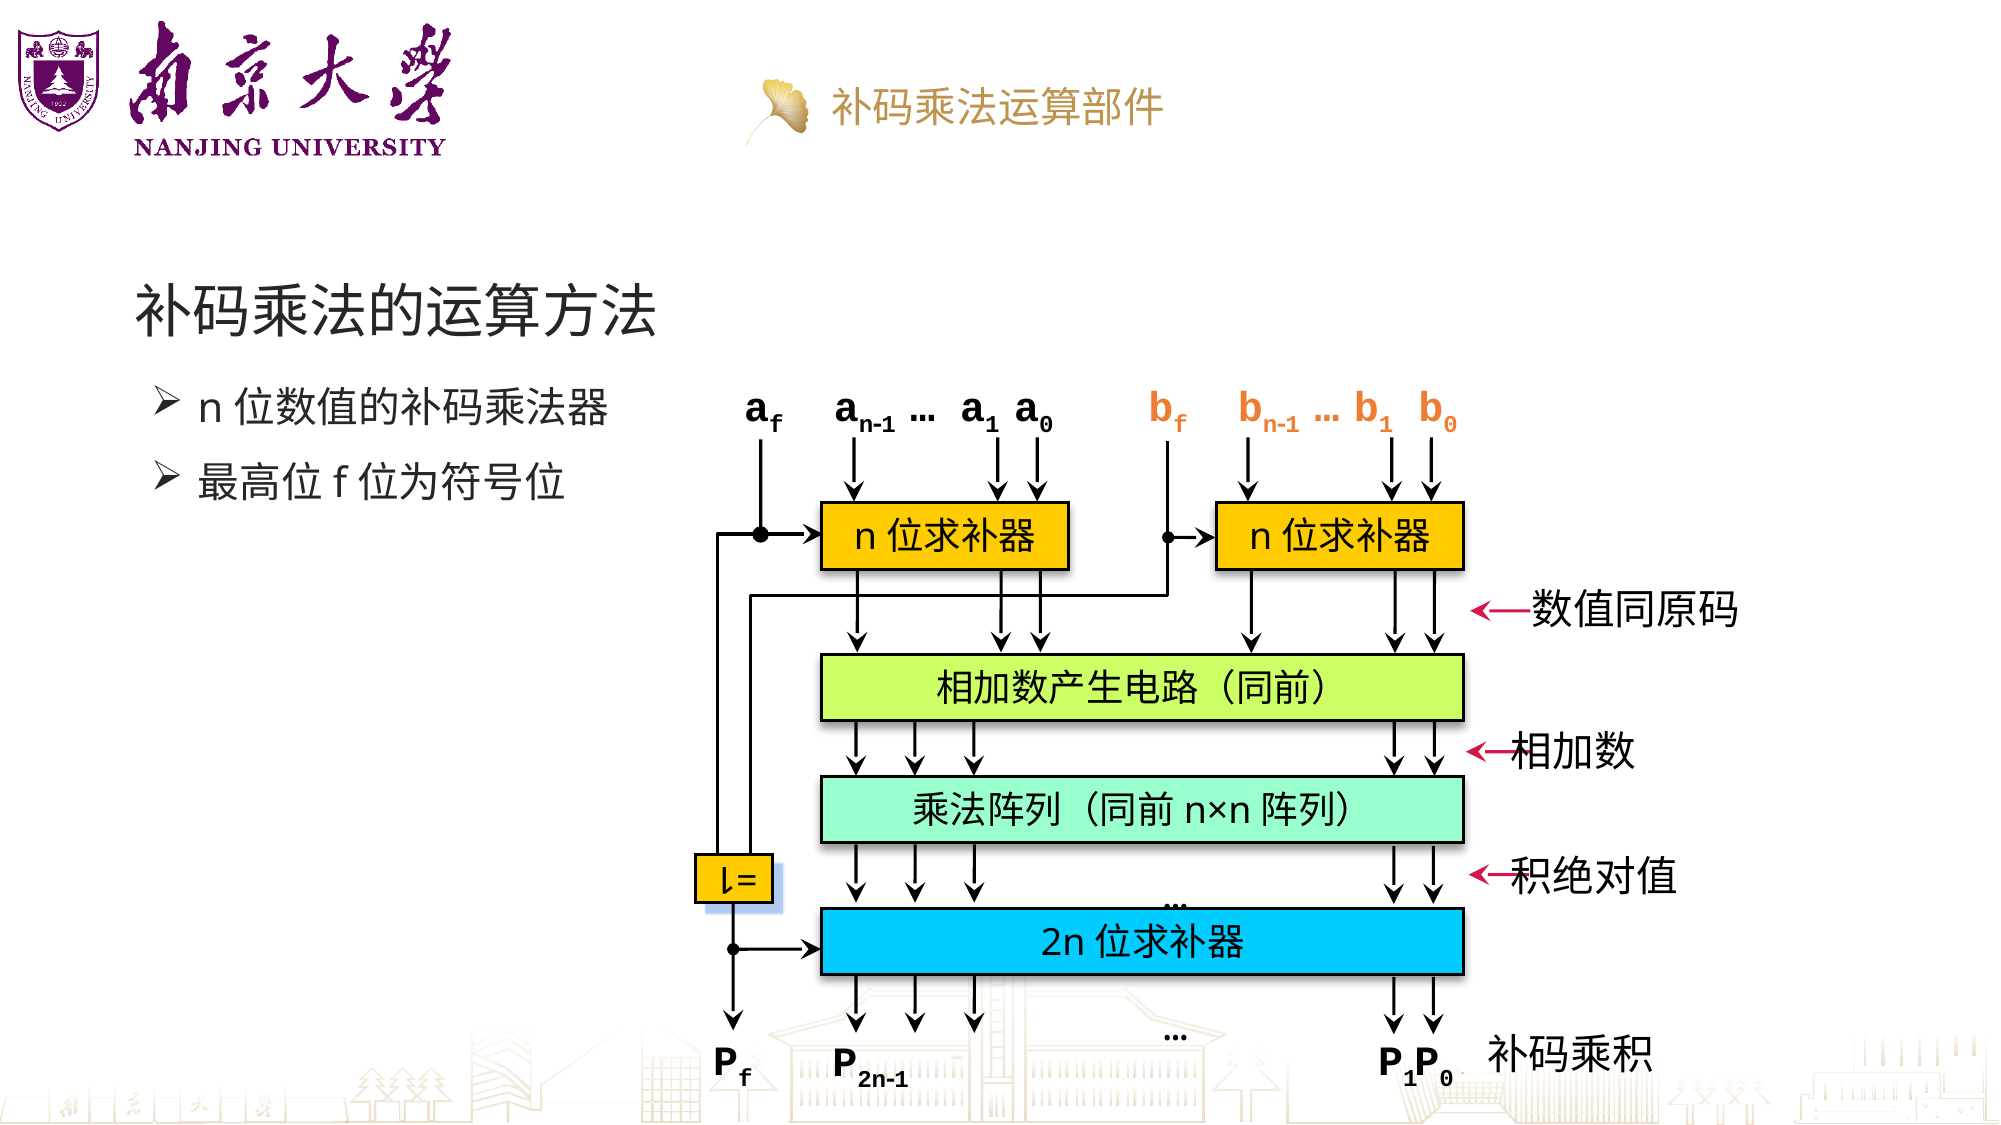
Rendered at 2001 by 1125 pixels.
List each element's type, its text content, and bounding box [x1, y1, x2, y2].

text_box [491, 378, 1781, 1087]
picture [731, 64, 824, 169]
picture [18, 21, 451, 160]
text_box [116, 249, 1938, 507]
text_box 补码乘法运算部件 [816, 73, 1226, 139]
